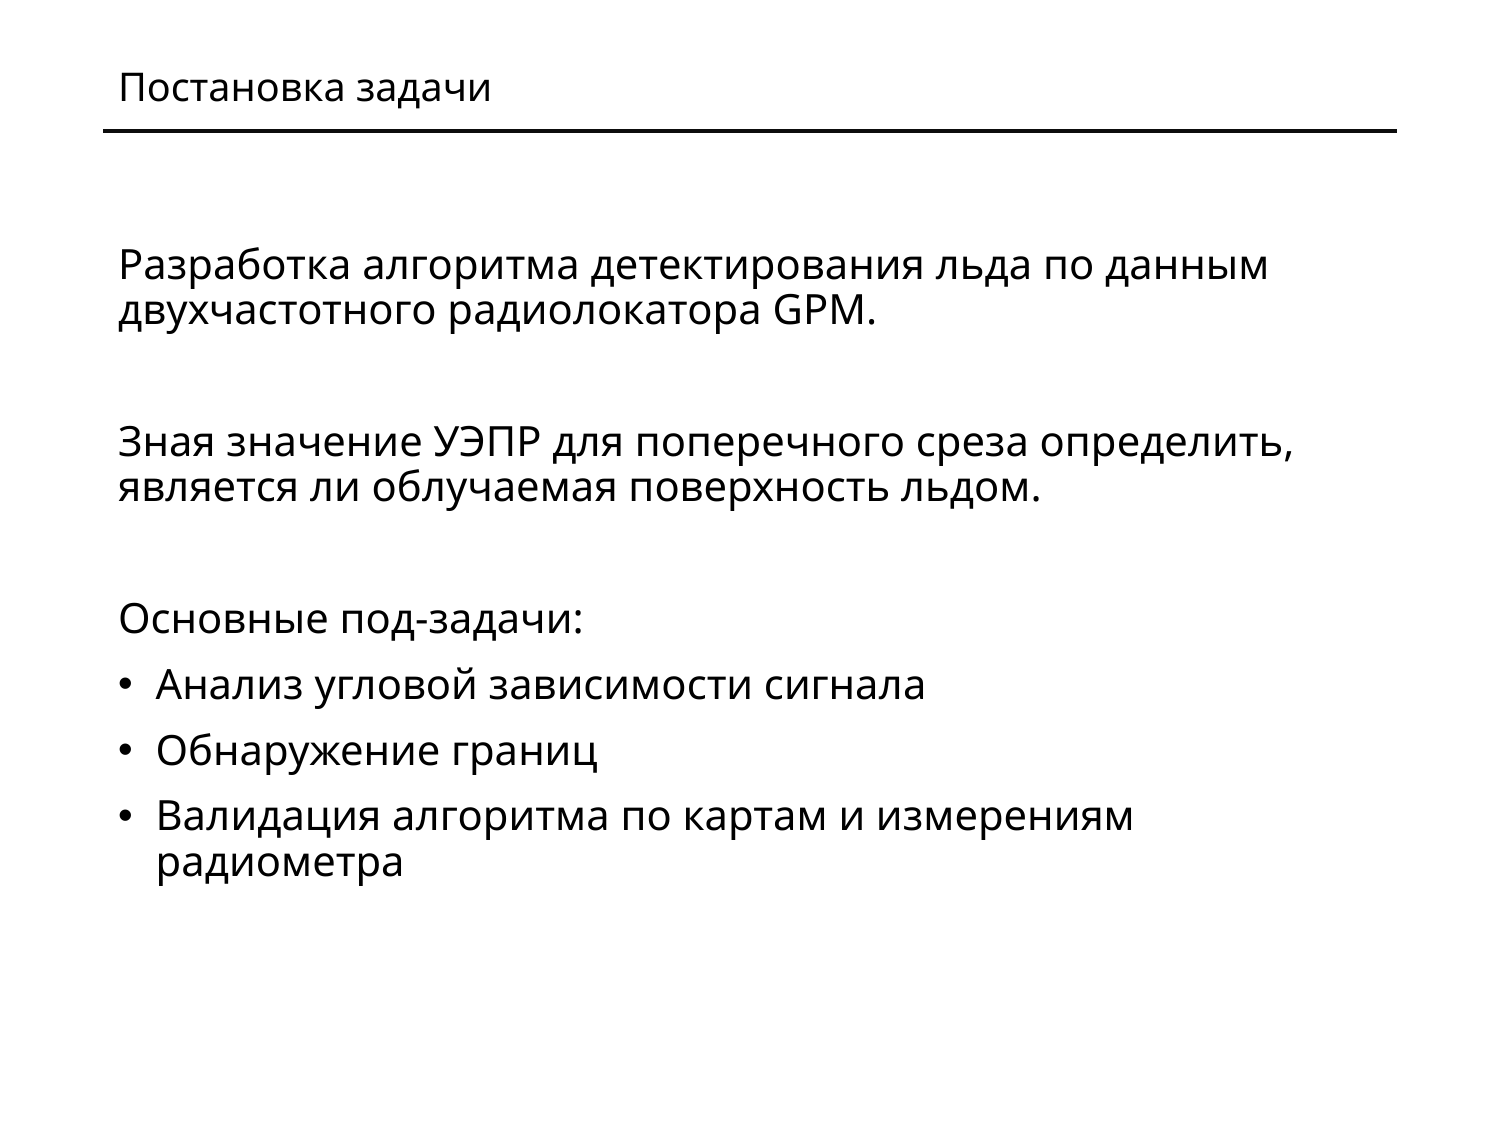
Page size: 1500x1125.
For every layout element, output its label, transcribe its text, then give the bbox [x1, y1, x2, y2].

list Разработка алгоритма детектирования льда по данным двухчастотного радиолокатора GPM. Зная значение УЭПР для поперечного среза определить, является ли облучаемая поверхность льдом. Основные под-задачи: Анализ угловой зависимости сигнала Обнаружение границ Валидация алгоритма по картам и измерениям радиометра [103, 164, 1397, 966]
title Постановка задачи [103, 59, 1397, 118]
